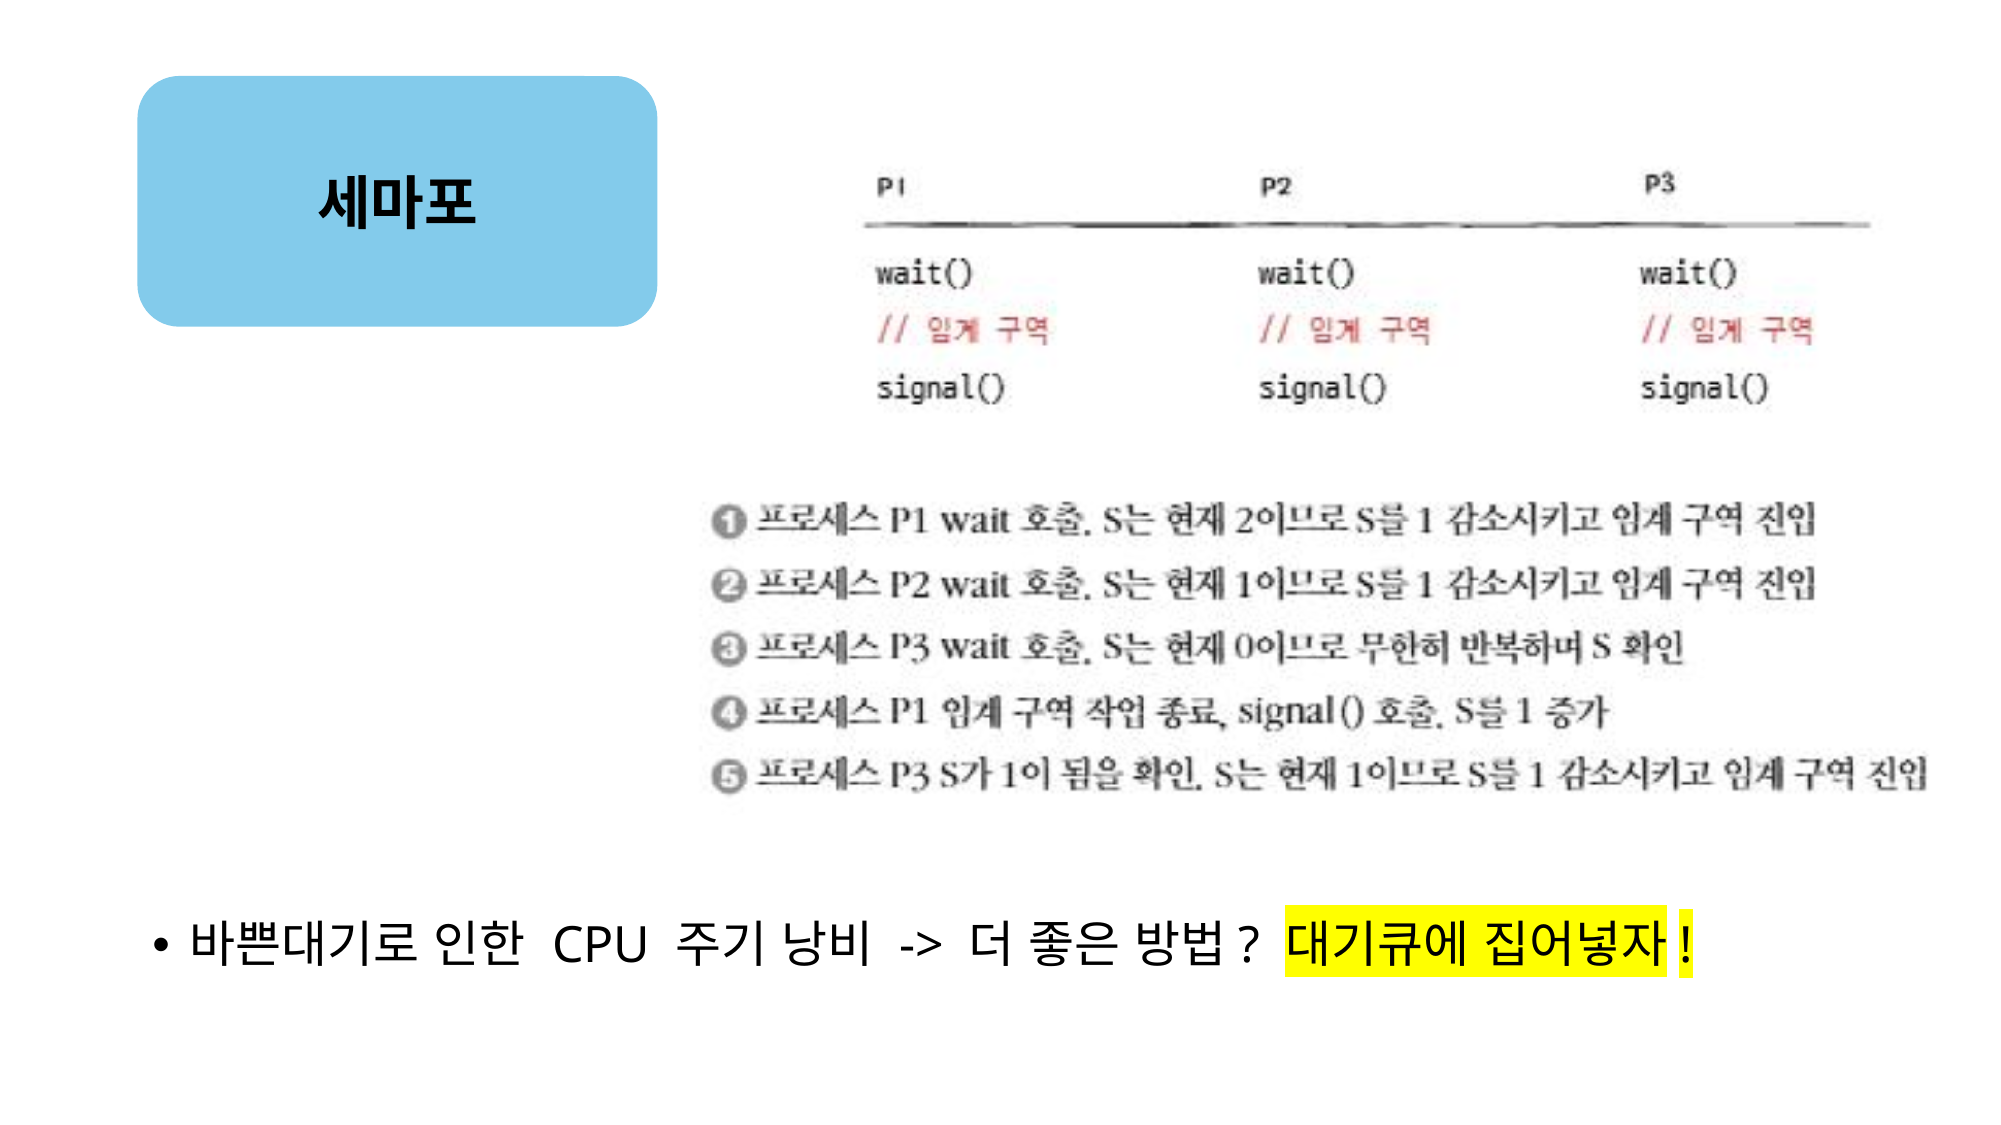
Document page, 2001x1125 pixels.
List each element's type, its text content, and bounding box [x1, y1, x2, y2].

picture [682, 111, 1959, 824]
list 바쁜대기로 인한 CPU 주기 낭비 -> 더 좋은 방법? 대기큐에 집어넣자! [137, 912, 1863, 1014]
text_box 세마포 [135, 74, 659, 329]
